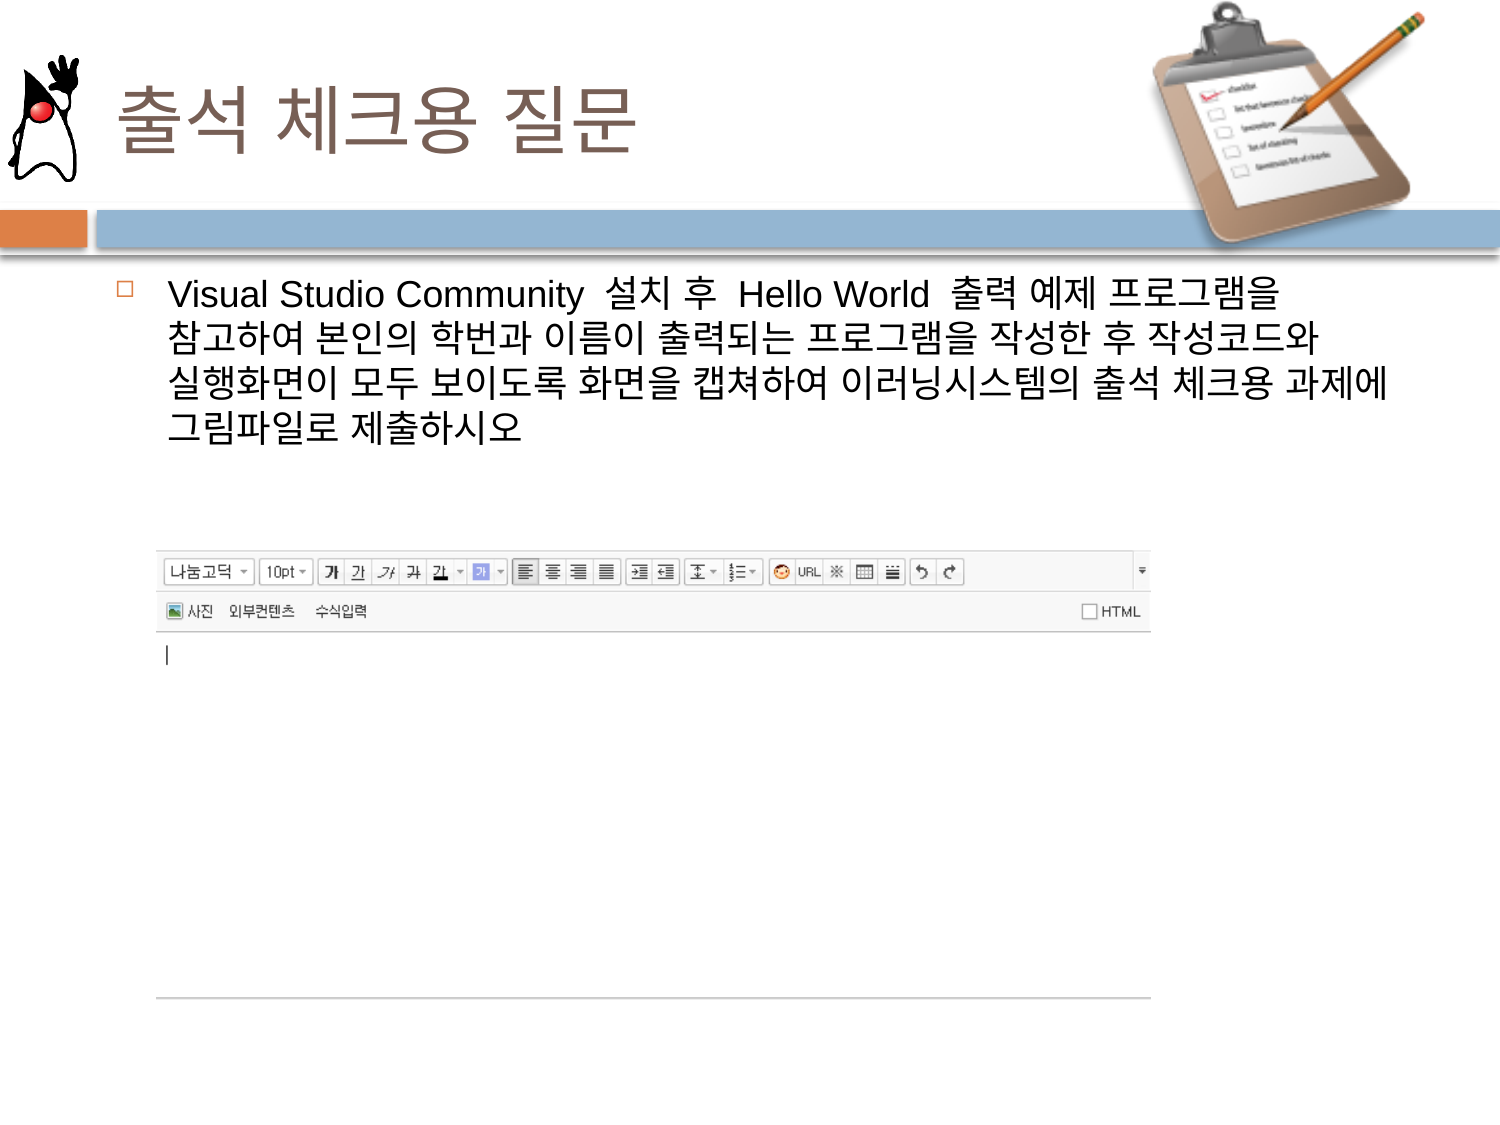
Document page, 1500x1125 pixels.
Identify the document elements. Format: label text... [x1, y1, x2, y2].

picture [8, 55, 79, 182]
picture [1137, 0, 1439, 269]
title 출석 체크용 질문 [100, 37, 1131, 200]
list Visual Studio Community 설치 후 Hello World 출력 예제 프로그램을 참고하여 본인의 학번과 이름이 출력되는 프로그램을 작성한 후 작성코드와 실행화면이 모두 보이도록 화면을 캡쳐하여 이러닝시스템의 출석 체크용 과제에 그림파일로 제출하시오 [100, 262, 1438, 1000]
picture [156, 539, 1152, 1001]
